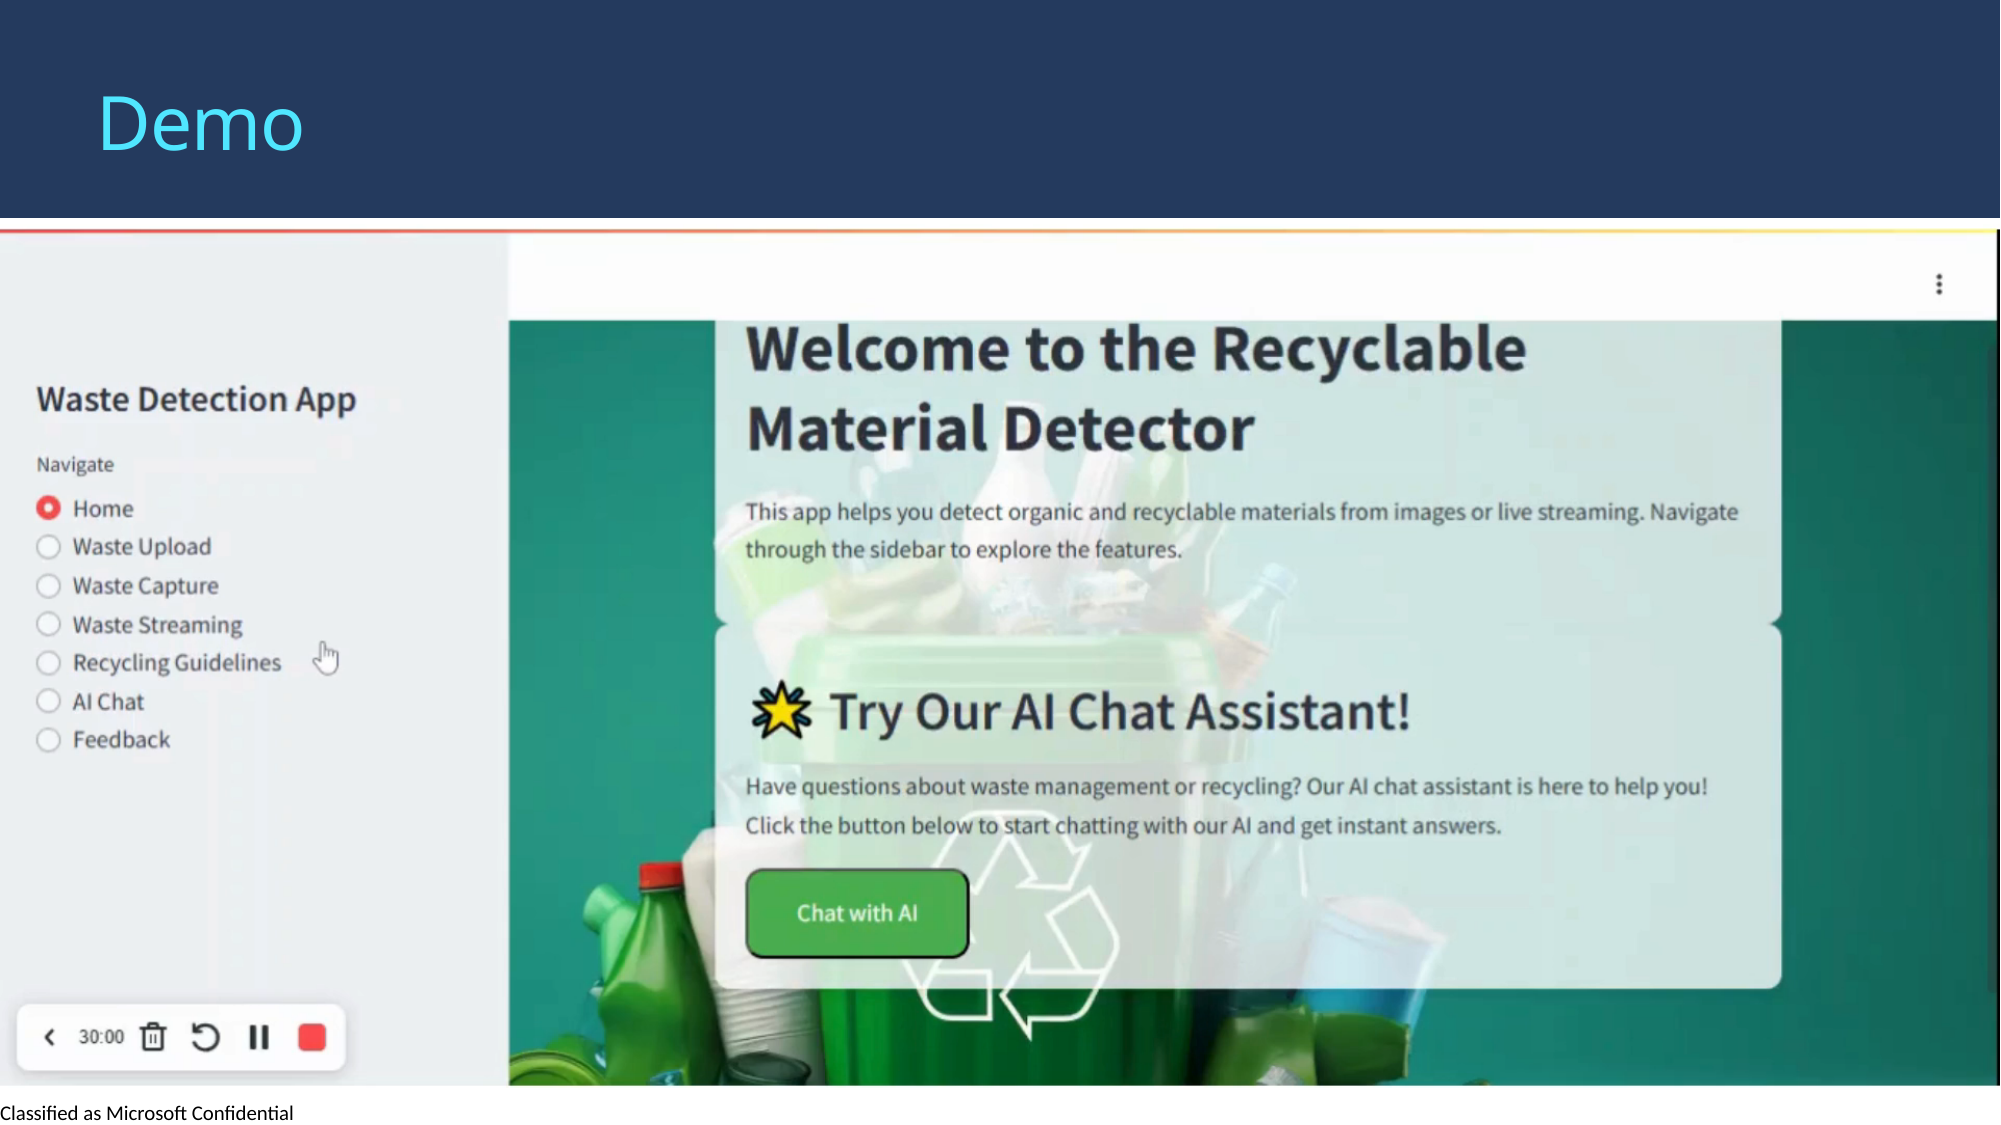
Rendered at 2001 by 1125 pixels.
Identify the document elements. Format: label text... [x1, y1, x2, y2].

title Demo [96, 75, 1904, 166]
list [0, 217, 2000, 1096]
